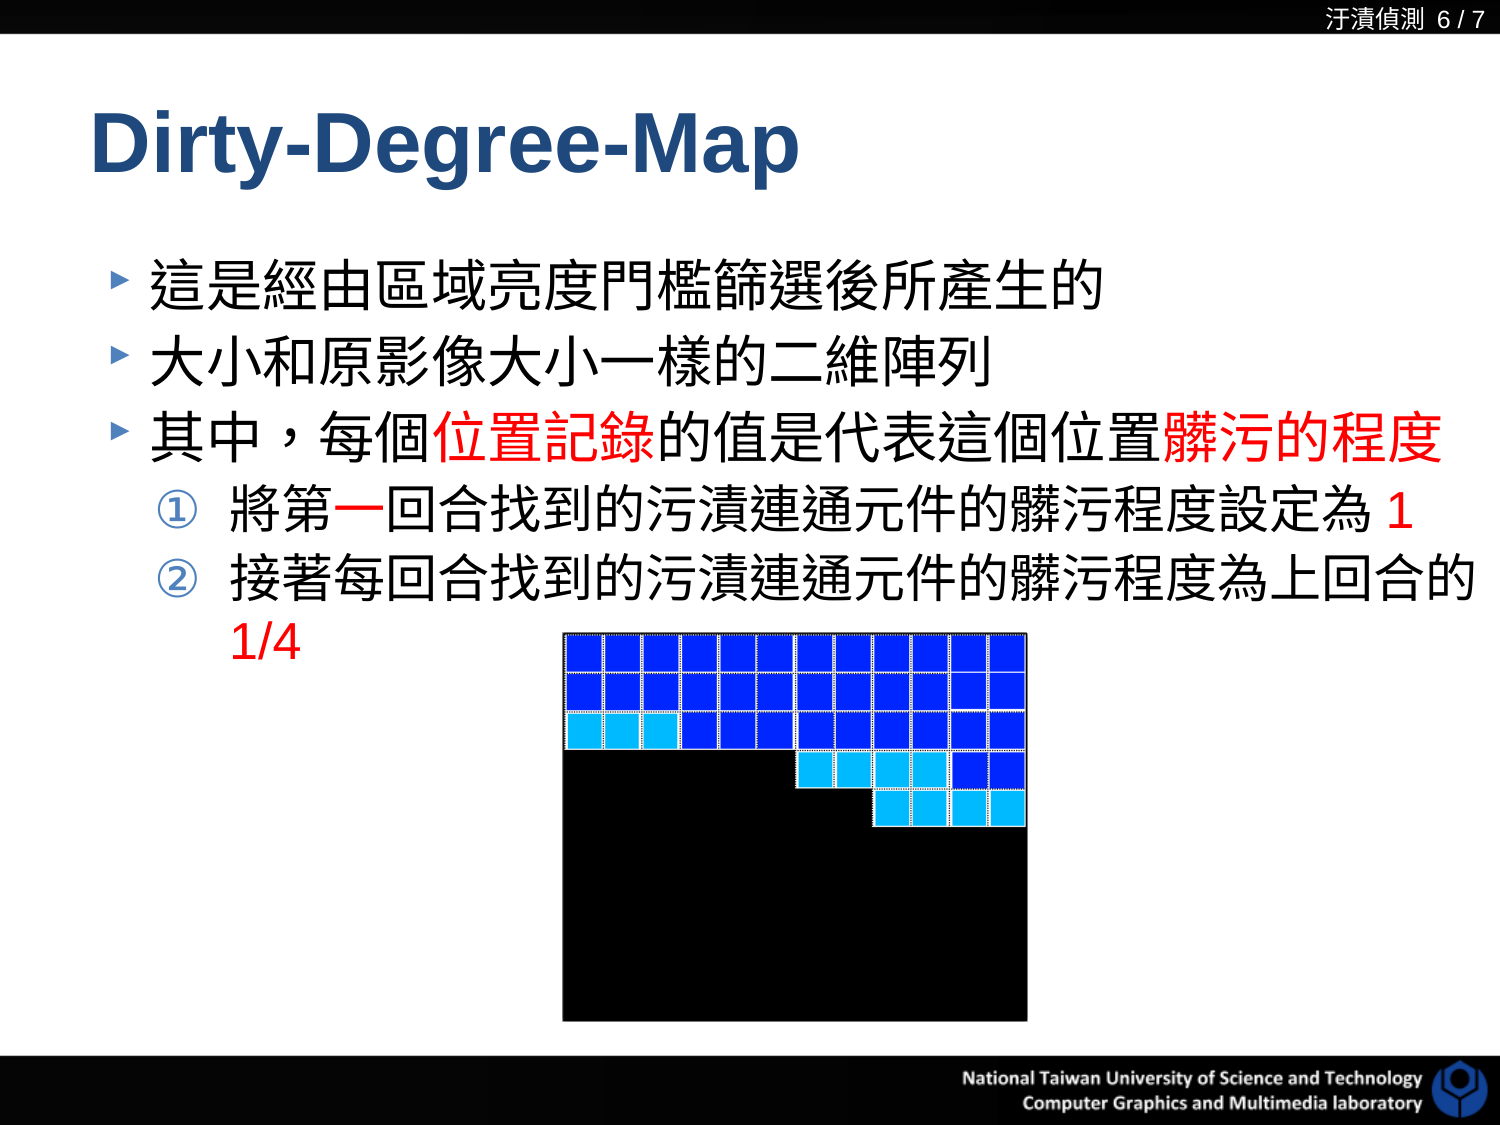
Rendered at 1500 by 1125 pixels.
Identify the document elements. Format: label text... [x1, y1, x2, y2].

list 這是經由區域亮度門檻篩選後所產生的 大小和原影像大小一樣的二維陣列 其中，每個位置記錄的值是代表這個位置髒污的程度 將第一回合找到的污漬連通元件的髒污程度設定為1 接著每回合找到的污漬連通元件的髒污程度為上回合的1/4 [75, 243, 1500, 986]
title Dirty-Degree-Map [75, 45, 1425, 233]
picture [0, 0, 1500, 1125]
list 汙漬偵測 6 / 7 [774, 0, 1500, 67]
